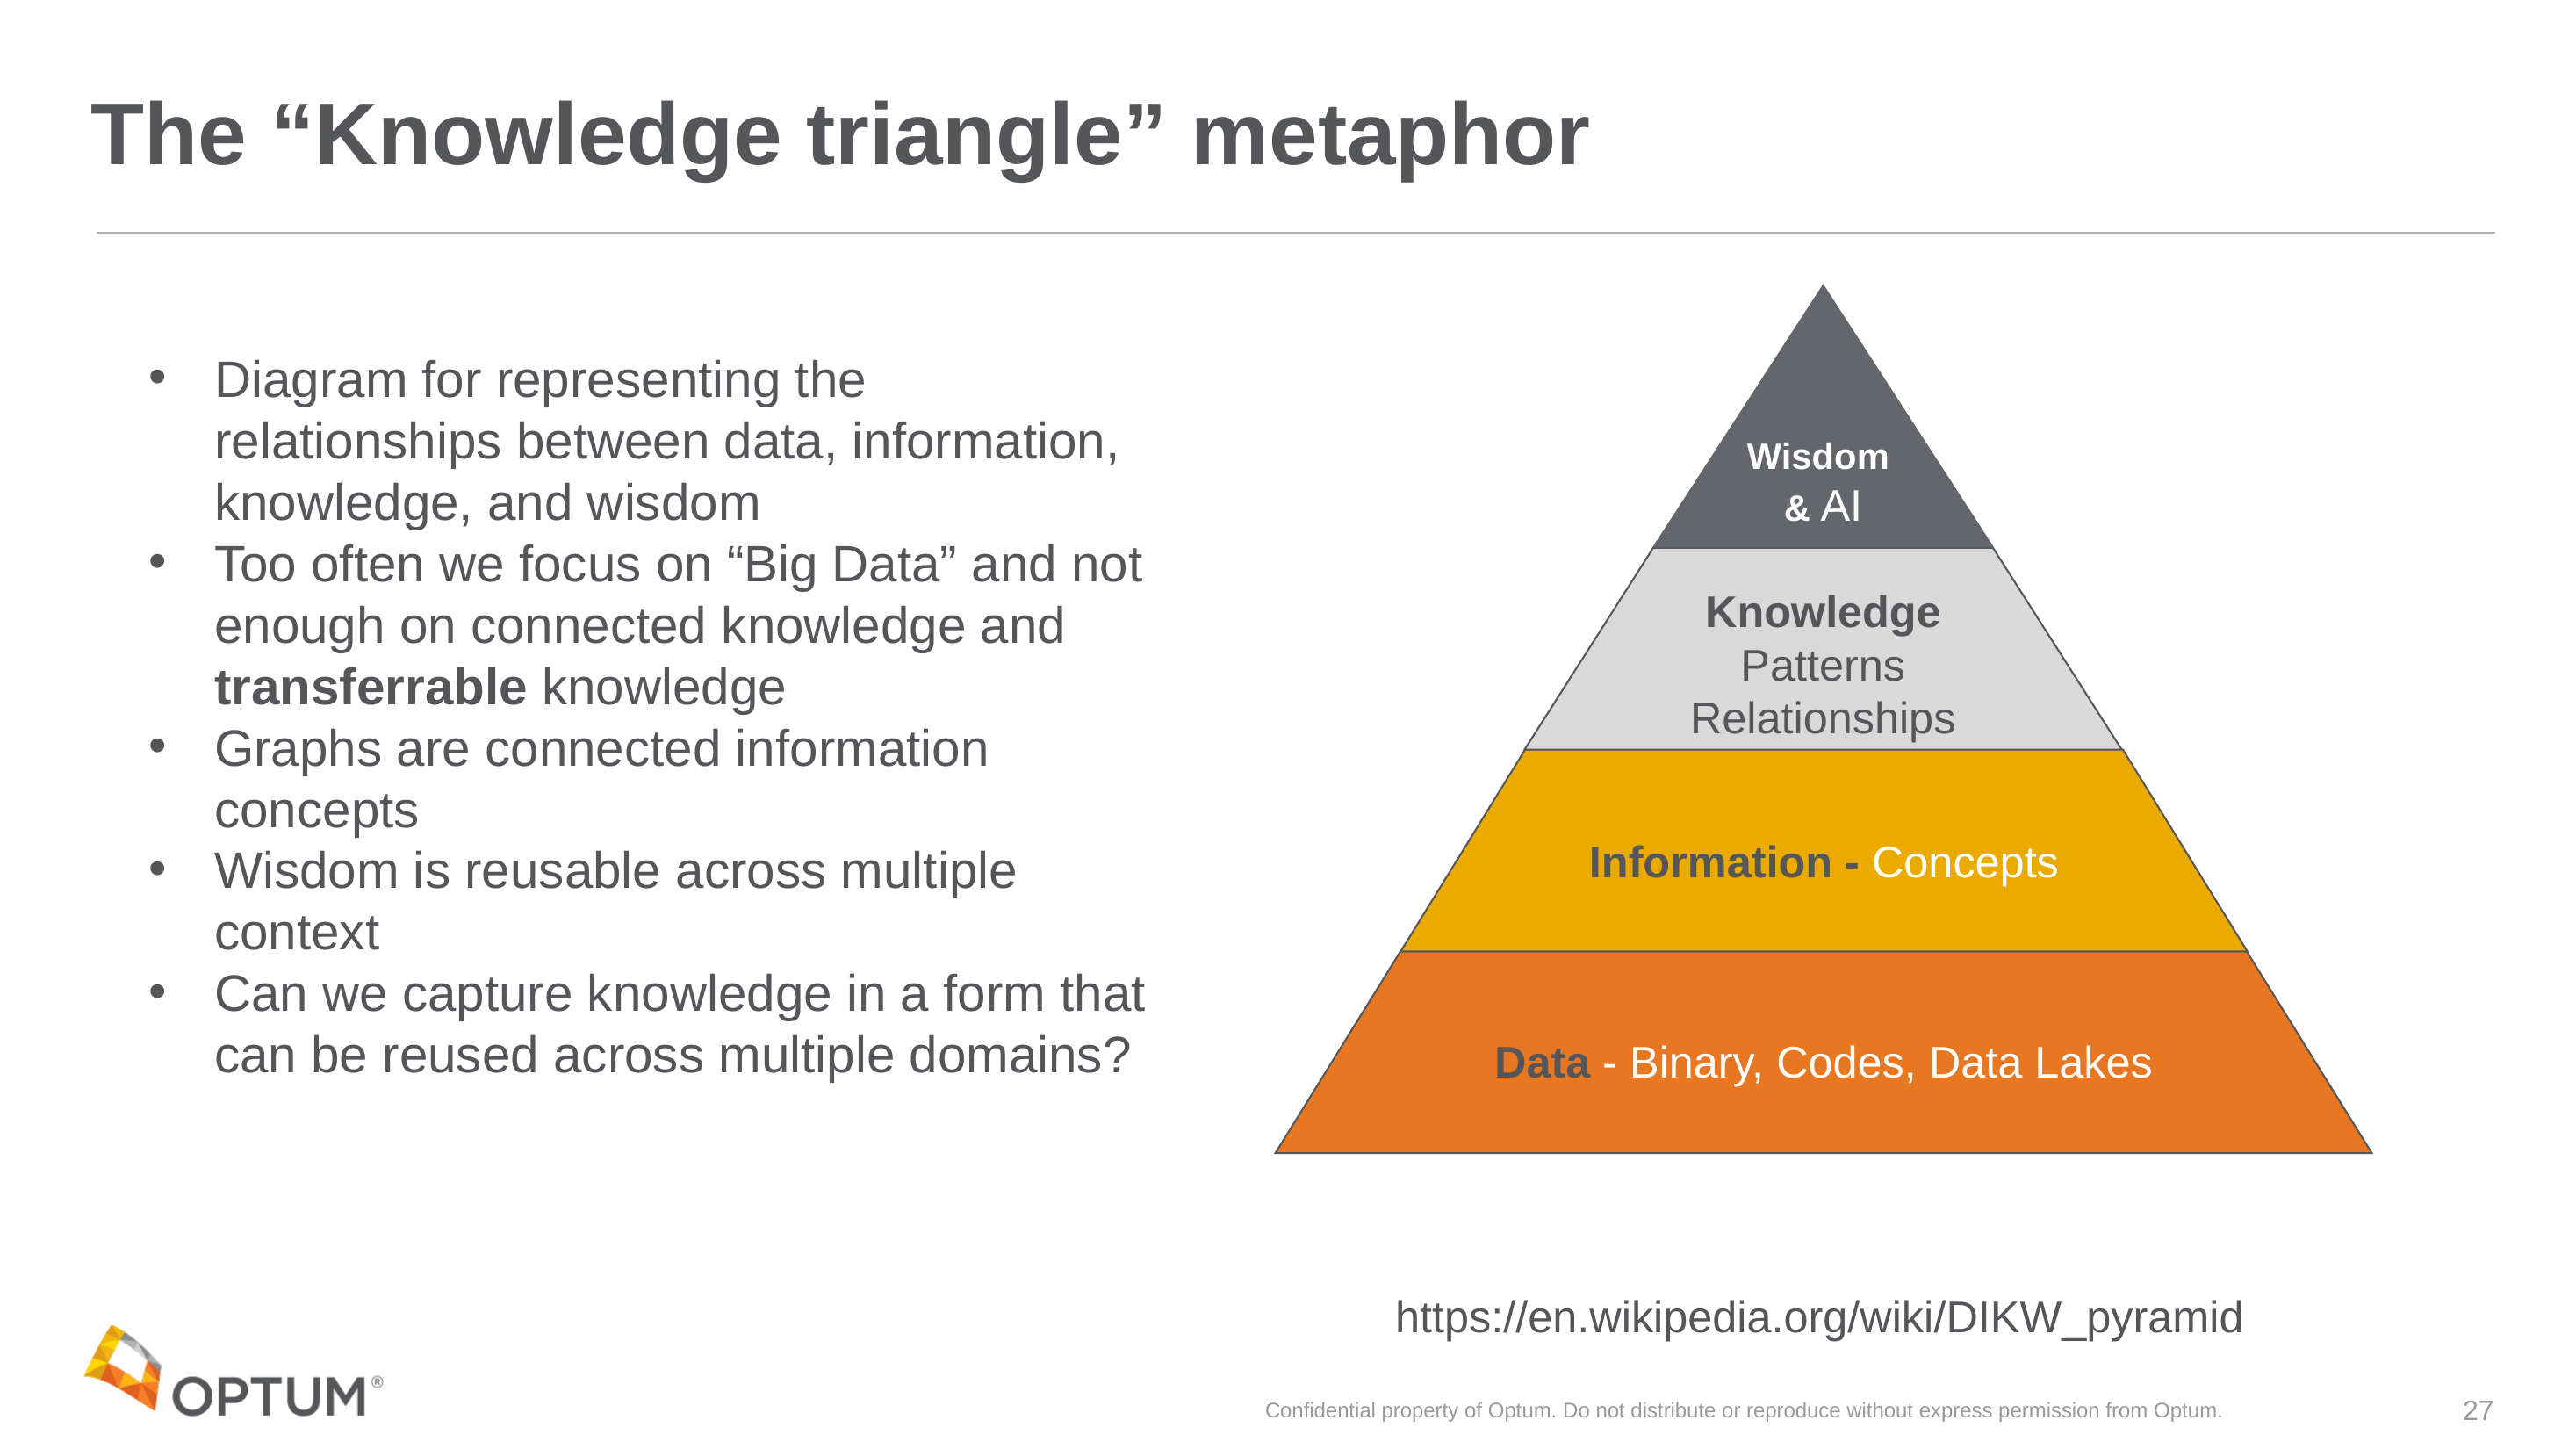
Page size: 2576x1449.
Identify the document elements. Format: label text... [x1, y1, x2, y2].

text_box Information - Concepts [1399, 748, 2249, 953]
text_box Knowledge Patterns Relationships [1522, 549, 2124, 751]
footer Confidential property of Optum. Do not distribute or reproduce without express permission from Optum. [1119, 1370, 2371, 1448]
picture [83, 1323, 385, 1417]
text_box https://en.wikipedia.org/wiki/DIKW_pyramid [1382, 1281, 2482, 1349]
slide_number 27 [2379, 1370, 2494, 1448]
text_box Diagram for representing the relationships between data, information, knowledge, and wisdom Too often we focus on “Big Data” and not enough on connected knowledge and transferrable knowledge Graphs are connected information concepts Wisdom is reusable across multiple context Can we capture knowledge in a form that can be reused across multiple domains? [135, 339, 1169, 1151]
text_box Wisdom & AI [1651, 282, 1997, 549]
title The “Knowledge triangle” metaphor [90, 0, 2482, 184]
text_box Data - Binary, Codes, Data Lakes [1273, 952, 2374, 1155]
